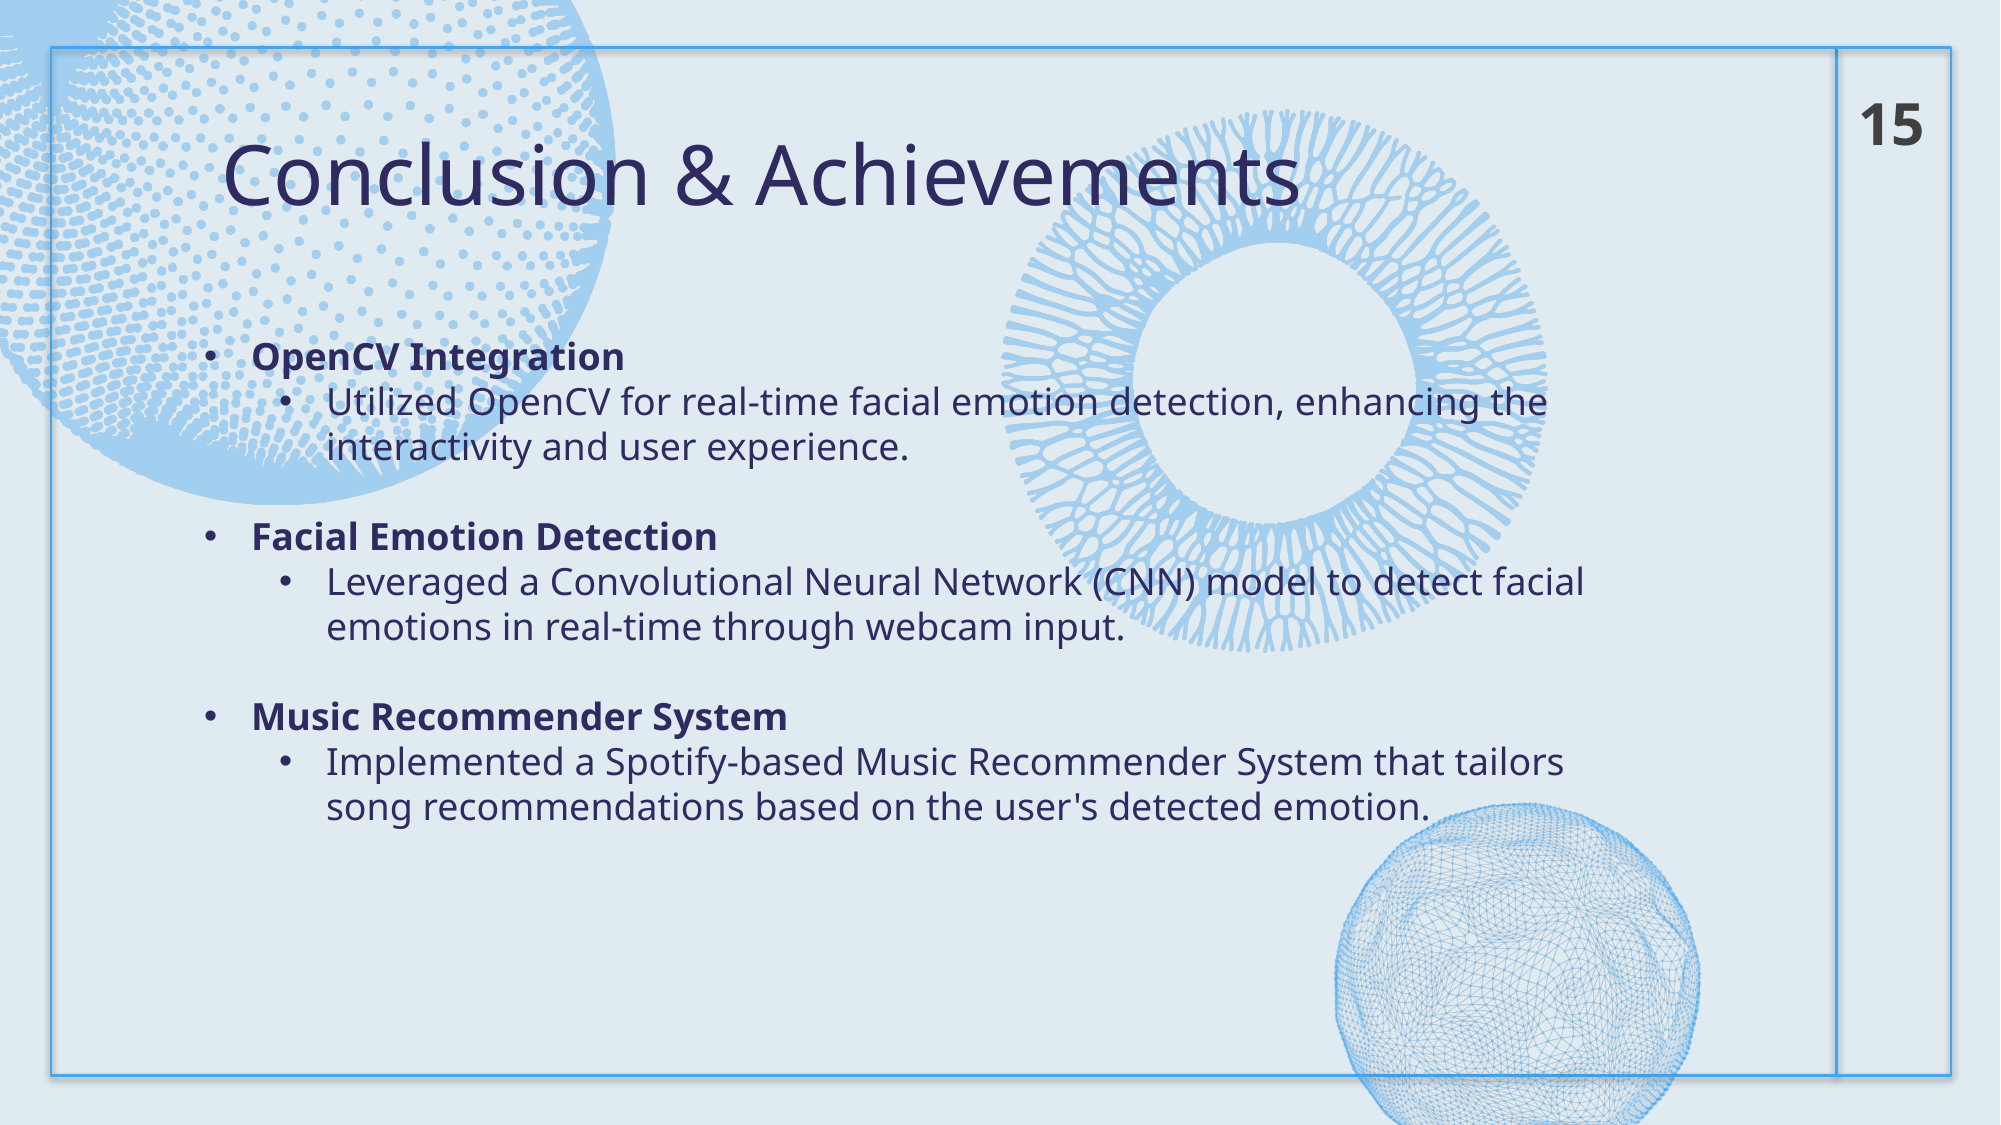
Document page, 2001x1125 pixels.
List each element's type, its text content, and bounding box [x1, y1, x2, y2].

text_box Conclusion & Achievements [206, 114, 1447, 230]
text_box OpenCV Integration Utilized OpenCV for real-time facial emotion detection, enhancing the interactivity and user experience. Facial Emotion Detection Leveraged a Convolutional Neural Network (CNN) model to detect facial emotions in real-time through webcam input. Music Recommender System Implemented a Spotify-based Music Recommender System that tailors song recommendations based on the user's detected emotion. [189, 325, 1638, 881]
slide_number 15 [1822, 48, 1961, 175]
picture [999, 108, 1548, 325]
picture [1319, 787, 1716, 1125]
picture [0, 0, 616, 505]
